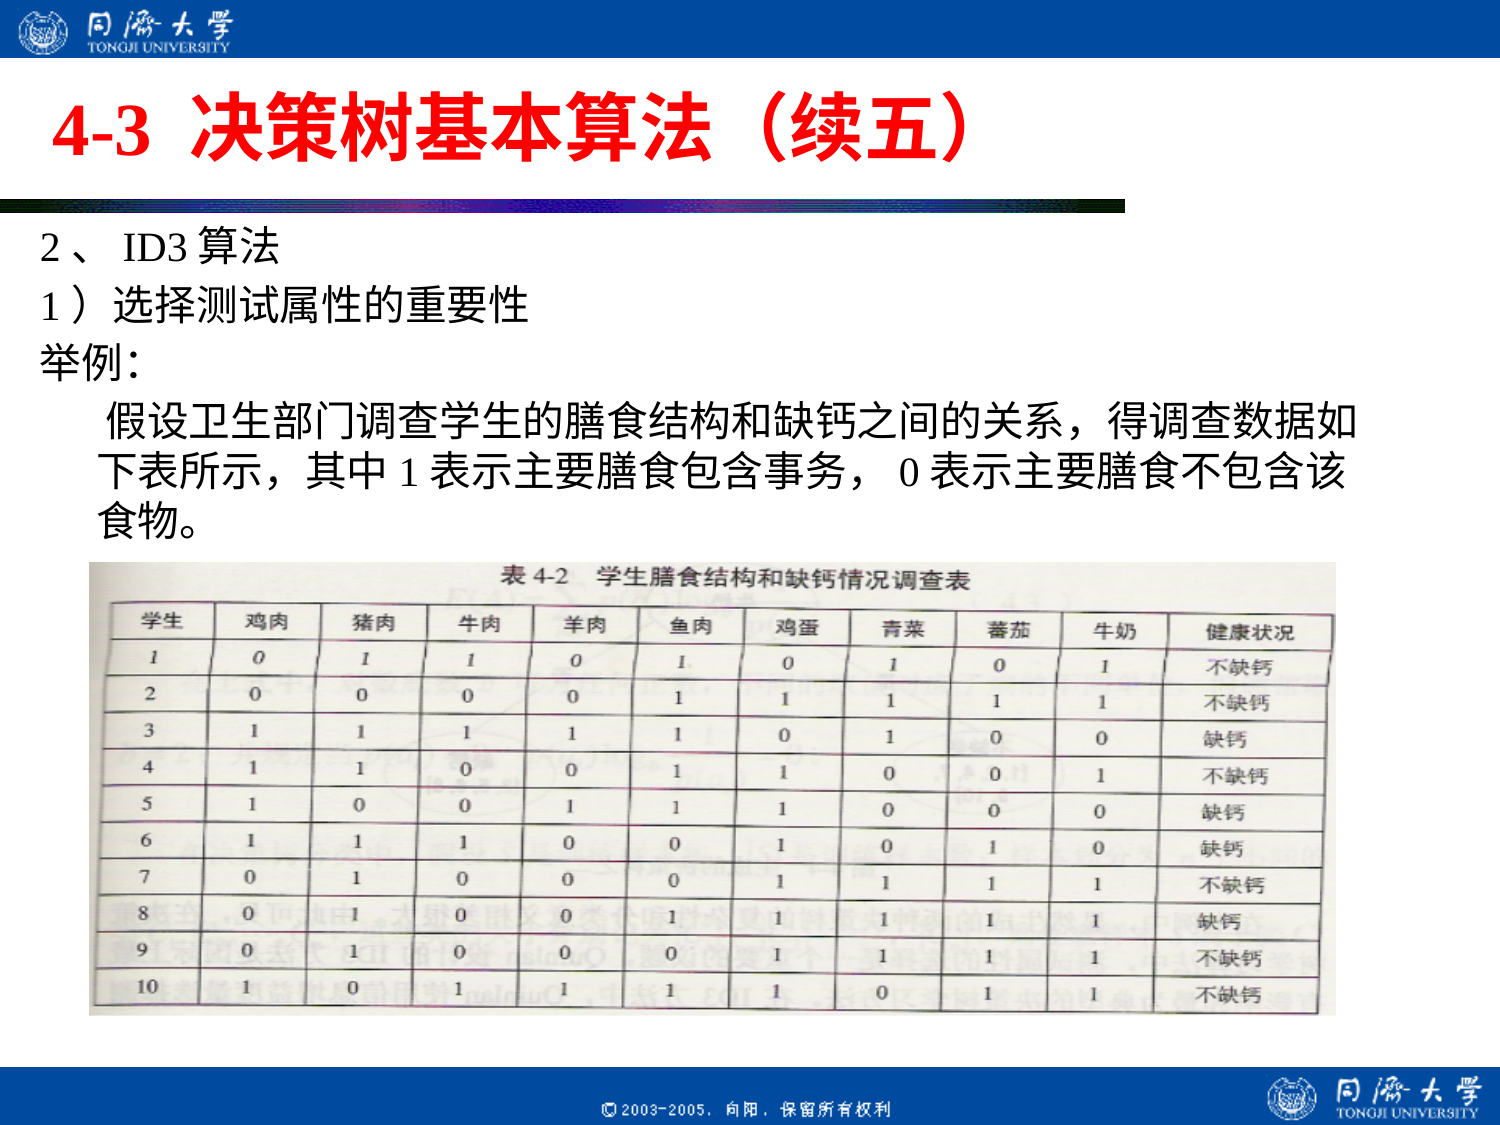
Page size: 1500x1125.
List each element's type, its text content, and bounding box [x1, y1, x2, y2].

list 2、ID3算法 1）选择测试属性的重要性 举例： 假设卫生部门调查学生的膳食结构和缺钙之间的关系，得调查数据如下表所示，其中1表示主要膳食包含事务，0表示主要膳食不包含该食物。 [24, 212, 1375, 975]
picture [88, 562, 1337, 1019]
picture [0, 1067, 1500, 1125]
title 4-3 决策树基本算法（续五） [37, 62, 1388, 188]
picture [0, 199, 1125, 213]
picture [0, 0, 1500, 58]
